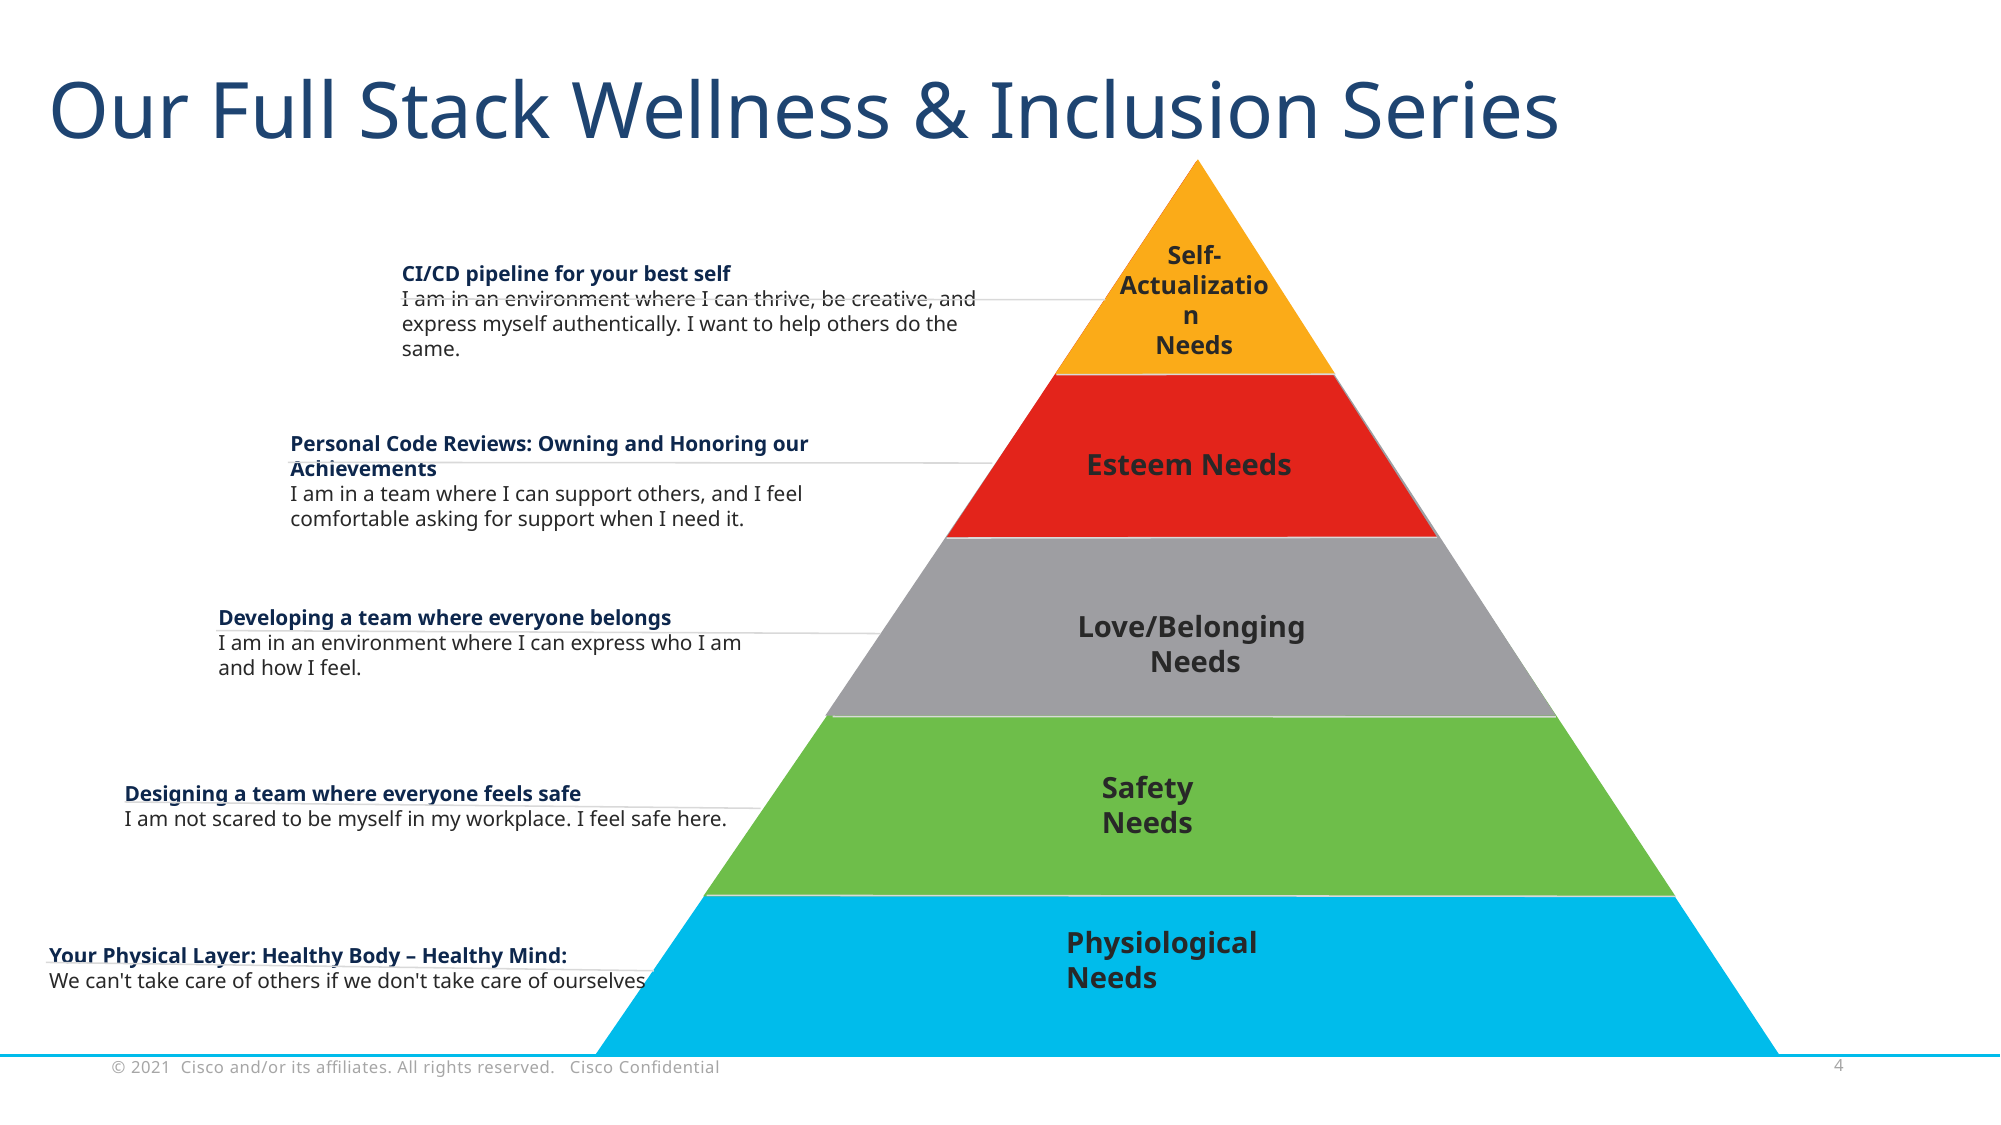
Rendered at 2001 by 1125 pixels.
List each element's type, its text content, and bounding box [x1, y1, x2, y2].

text_box Designing a team where everyone feels safe I am not scared to be myself in my workplace. I feel safe here. [124, 780, 782, 804]
text_box [593, 831, 1782, 1054]
text_box Self- Actualization Needs [1115, 239, 1274, 360]
text_box [703, 715, 1674, 897]
text_box [1144, 159, 1249, 239]
text_box Your Physical Layer: Healthy Body – Healthy Mind: We can't take care of others if we don't take care of ourselves [49, 942, 722, 993]
text_box CI/CD pipeline for your best self I am in an environment where I can thrive, be creative, and express myself authentically. I want to help others do the same. [401, 307, 1005, 361]
text_box [946, 377, 1437, 537]
title Our Full Stack Wellness & Inclusion Series [33, 71, 1860, 162]
text_box Physiological Needs [1066, 924, 1351, 995]
text_box Personal Code Reviews: Owning and Honoring our Achievements I am in a team where I can support others, and I feel comfortable asking for support when I need it. [290, 430, 905, 460]
text_box Designing a team where everyone feels safe I am not scared to be myself in my workplace. I feel safe here. [124, 817, 756, 831]
text_box [825, 638, 1556, 716]
text_box [897, 378, 1486, 608]
text_box Esteem Needs [1066, 446, 1313, 482]
text_box Personal Code Reviews: Owning and Honoring our Achievements I am in a team where I can support others, and I feel comfortable asking for support when I need it. [290, 473, 905, 531]
text_box [1055, 278, 1335, 374]
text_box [215, 630, 882, 634]
text_box Developing a team where everyone belongs I am in an environment where I can express who I am and how I feel. [218, 604, 781, 628]
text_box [124, 801, 761, 809]
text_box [45, 962, 655, 972]
text_box CI/CD pipeline for your best self I am in an environment where I can thrive, be creative, and express myself authentically. I want to help others do the same. [401, 260, 1005, 298]
text_box Safety Needs [1101, 769, 1282, 840]
text_box Developing a team where everyone belongs I am in an environment where I can express who I am and how I feel. [218, 642, 781, 680]
text_box Love/Belonging Needs [885, 608, 1506, 679]
